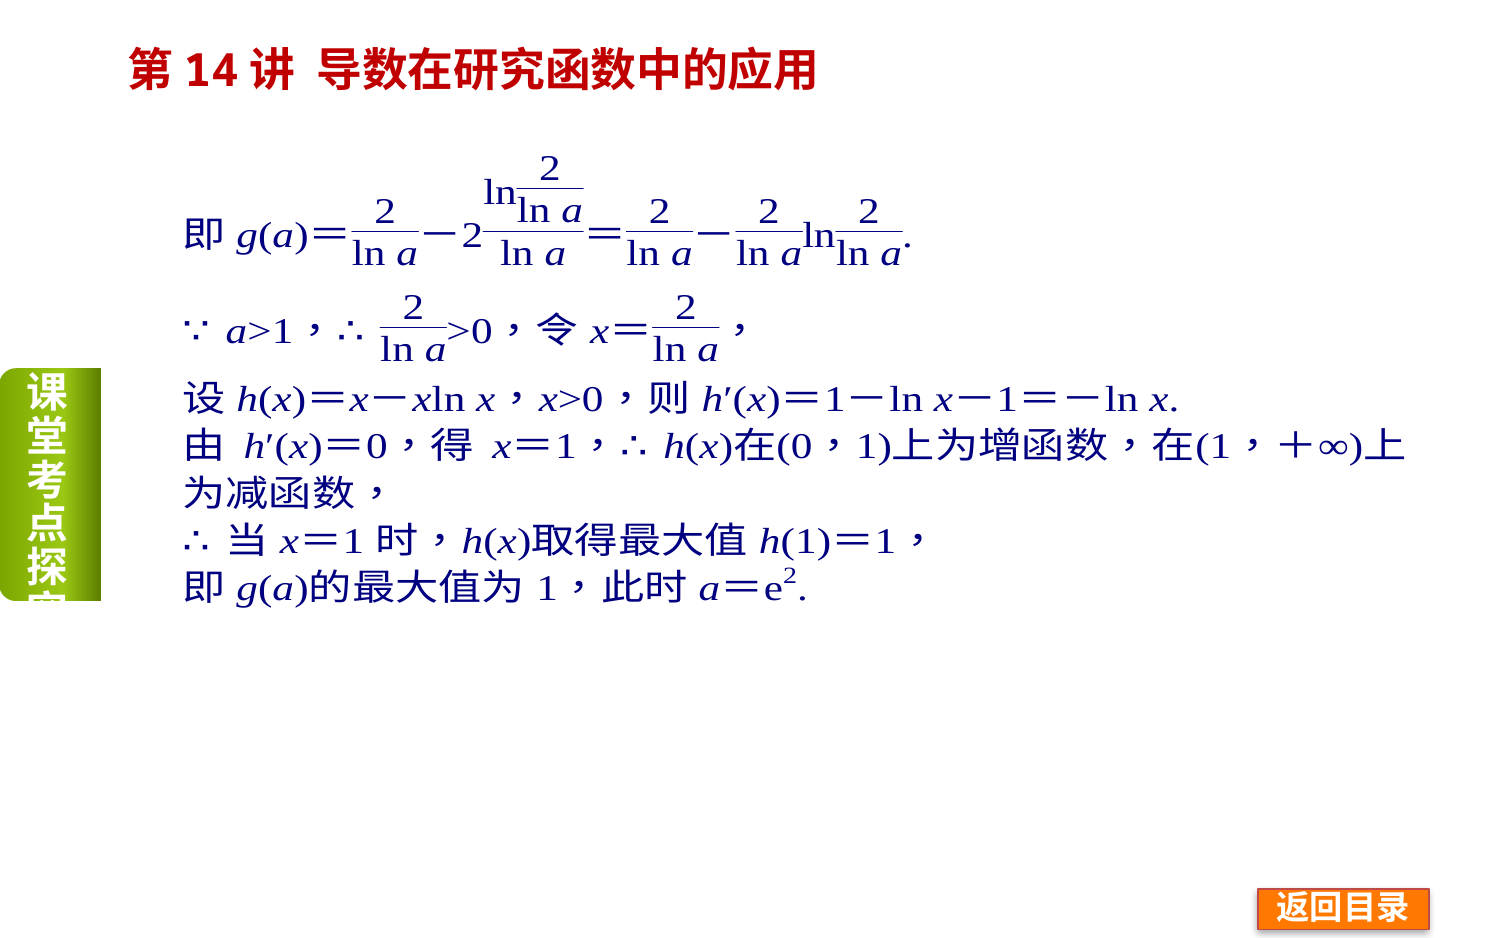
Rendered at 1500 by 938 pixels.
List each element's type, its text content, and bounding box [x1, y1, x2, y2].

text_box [181, 139, 1407, 899]
text_box 第14讲 导数在研究函数中的应用 [112, 35, 1211, 101]
text_box 返回目录 [1257, 888, 1430, 930]
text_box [0, 364, 101, 602]
